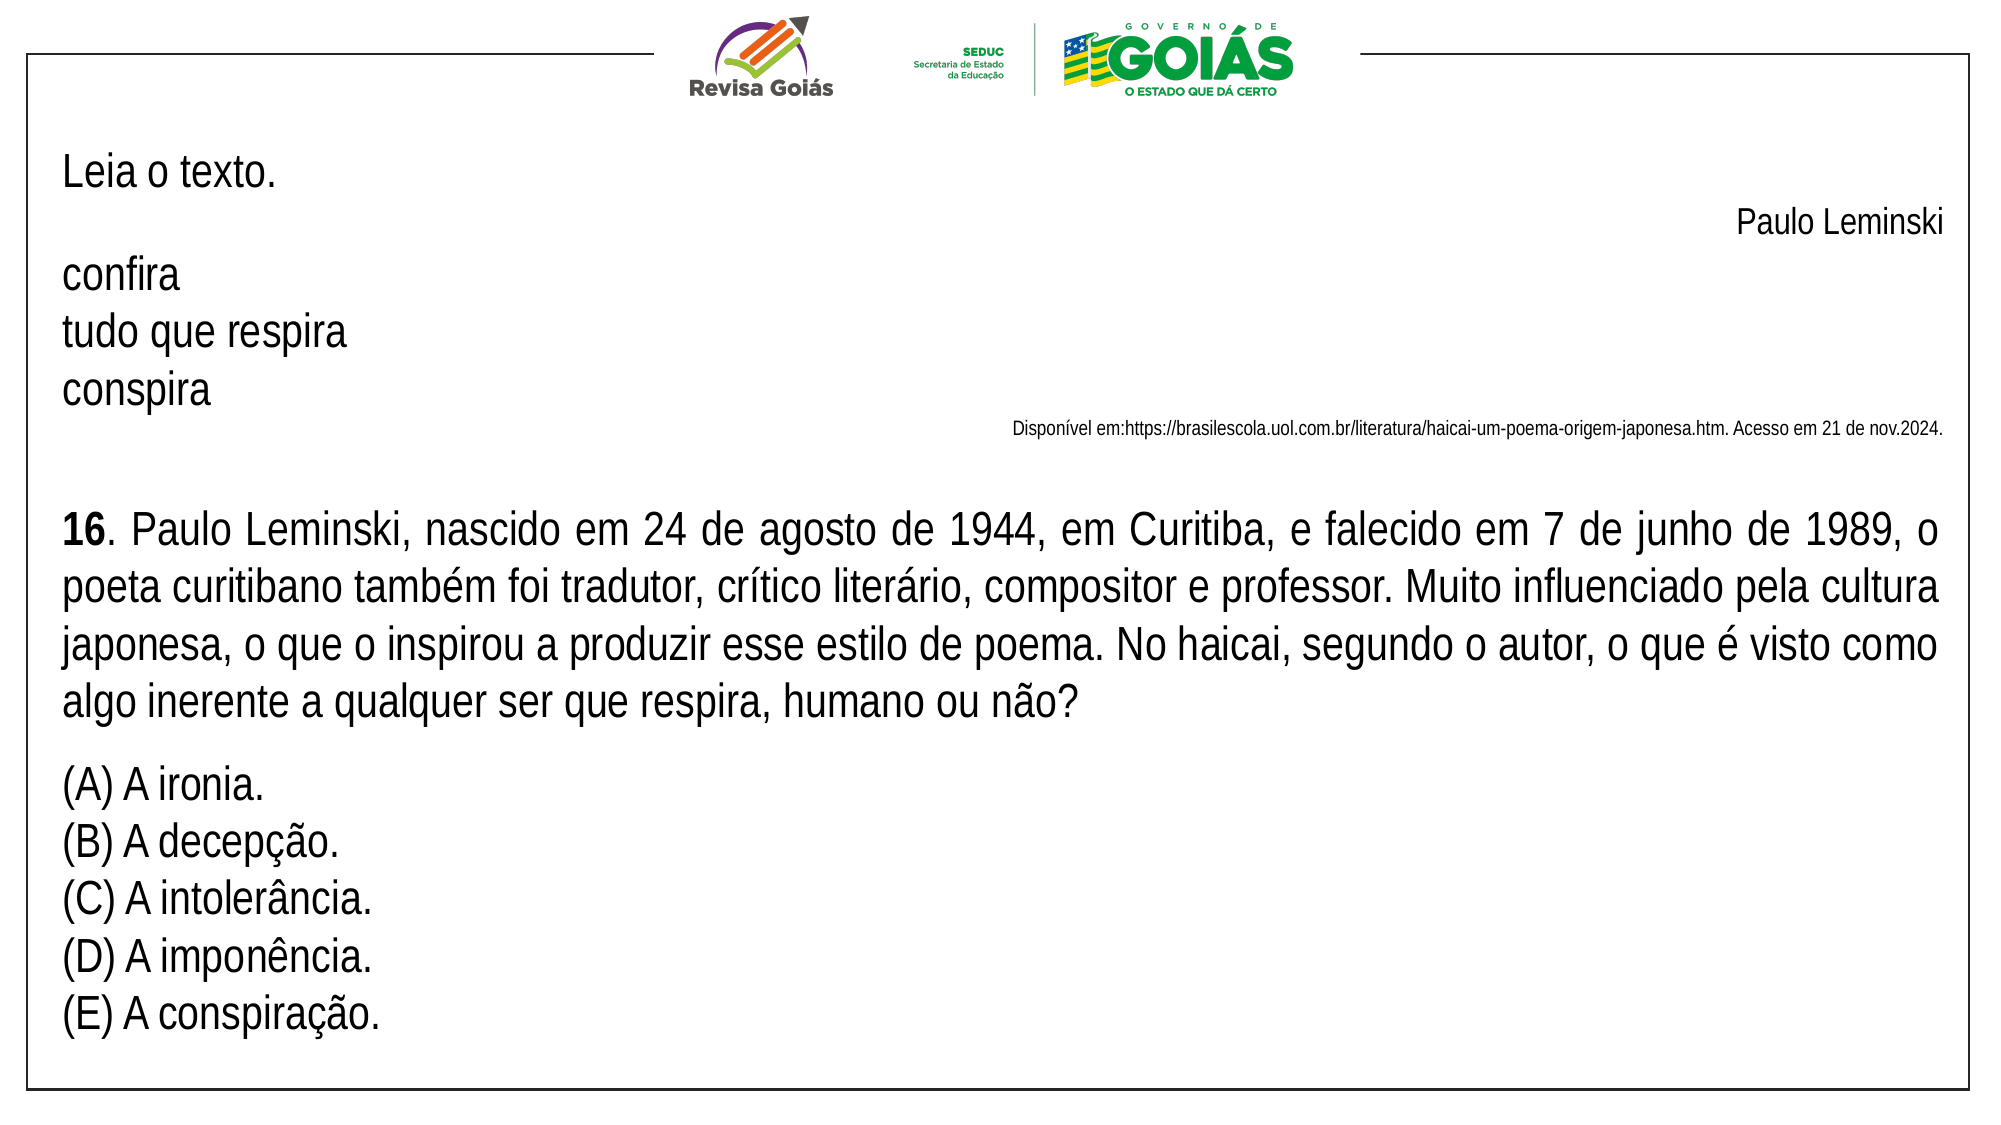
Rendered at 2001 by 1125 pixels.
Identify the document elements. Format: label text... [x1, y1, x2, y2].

picture [690, 16, 833, 96]
text_box Leia o texto. Paulo Leminski confira tudo que respira conspira Disponível em:https://brasilescola.uol.com.br/literatura/haicai-um-poema-origem-japonesa.htm. Acesso em 21 de nov.2024. 16. Paulo Leminski, nascido em 24 de agosto de 1944, em Curitiba, e falecido em 7 de junho de 1989, o poeta curitibano também foi tradutor, crítico literário, compositor e professor. Muito influenciado pela cultura japonesa, o que o inspirou a produzir esse estilo de poema. No haicai, segundo o autor, o que é visto como algo inerente a qualquer ser que respira, humano ou não? (A) A ironia. (B) A decepção. (C) A intolerância. (D) A imponência. (E) A conspiração. [47, 132, 1959, 1125]
picture [914, 23, 1293, 96]
